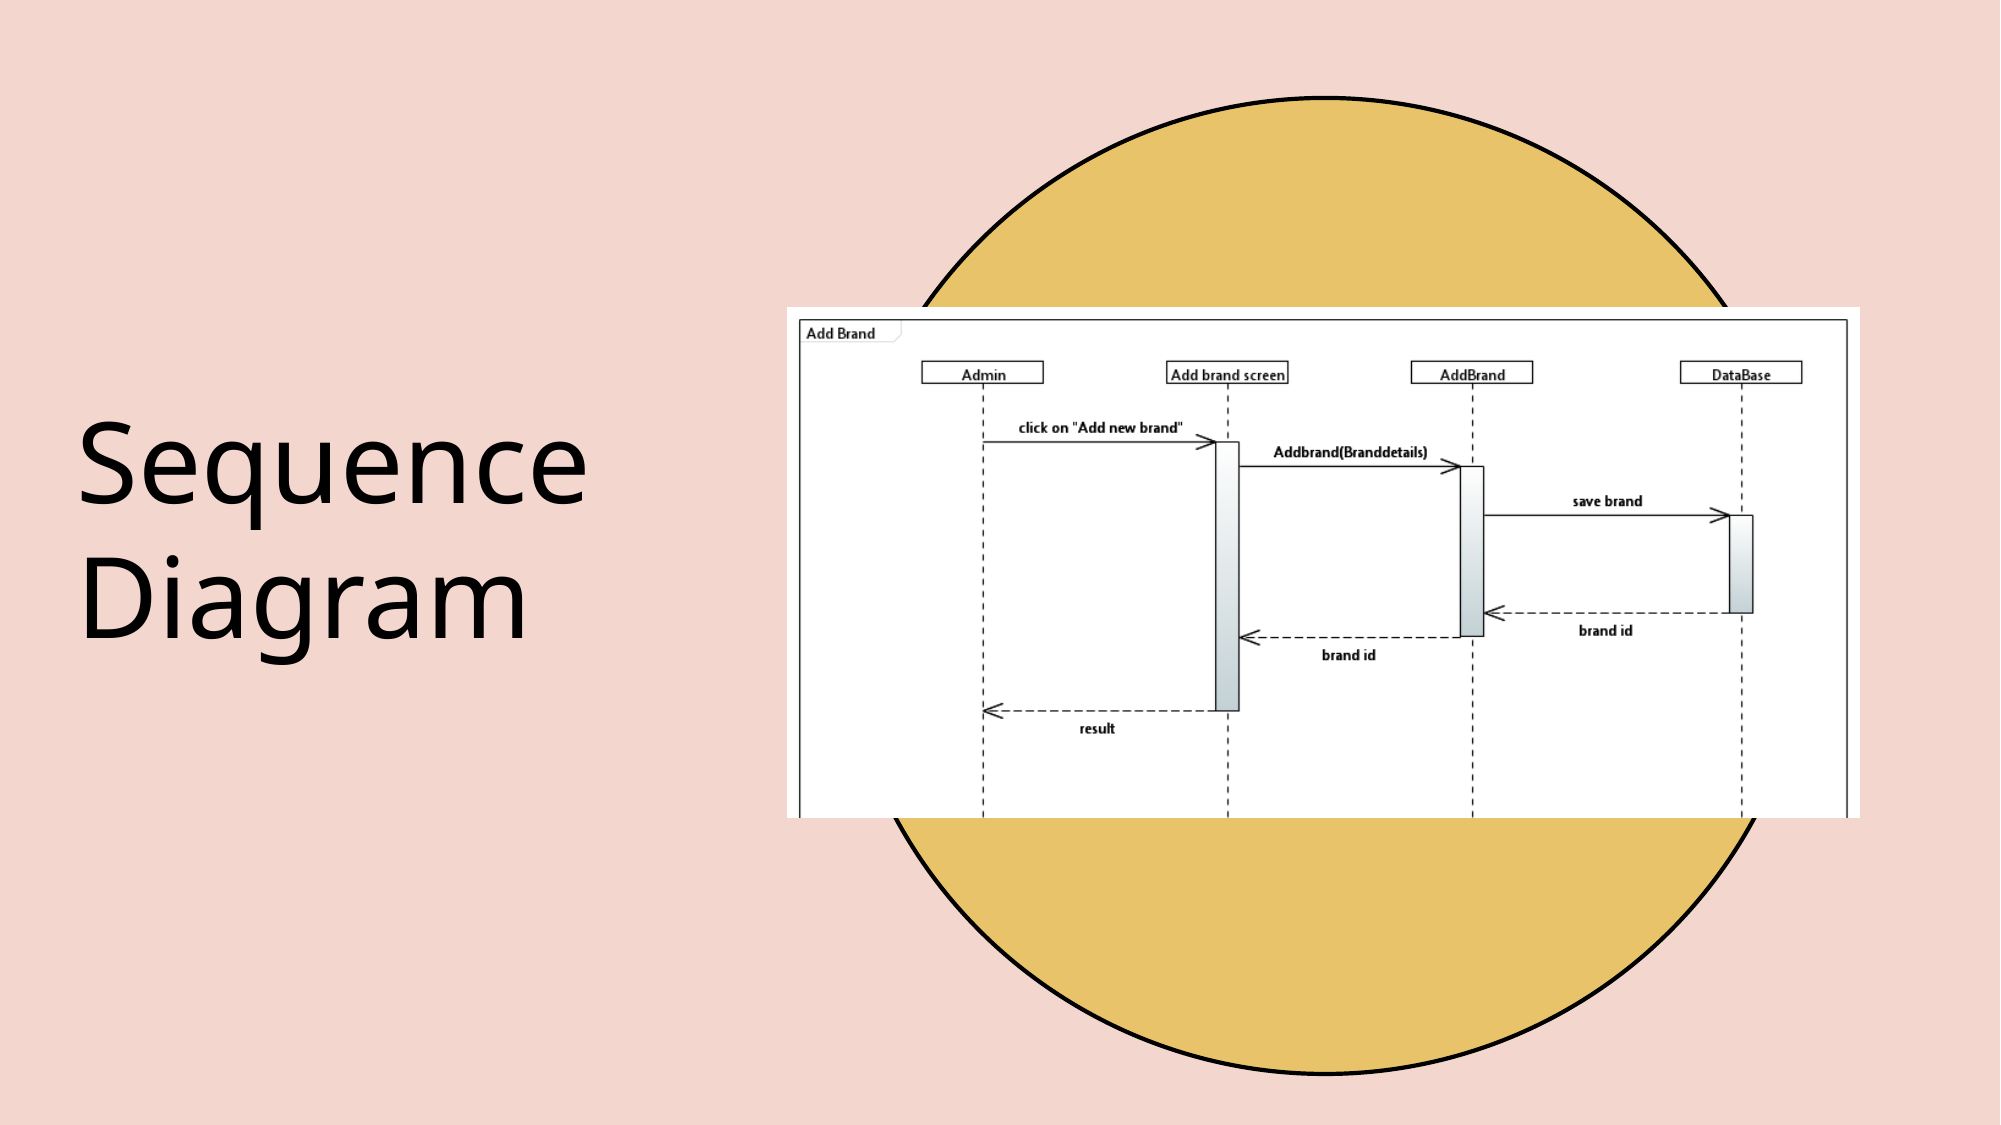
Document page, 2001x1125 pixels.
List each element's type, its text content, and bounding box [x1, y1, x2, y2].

title Sequence Diagram [61, 383, 677, 702]
picture [787, 307, 1860, 818]
